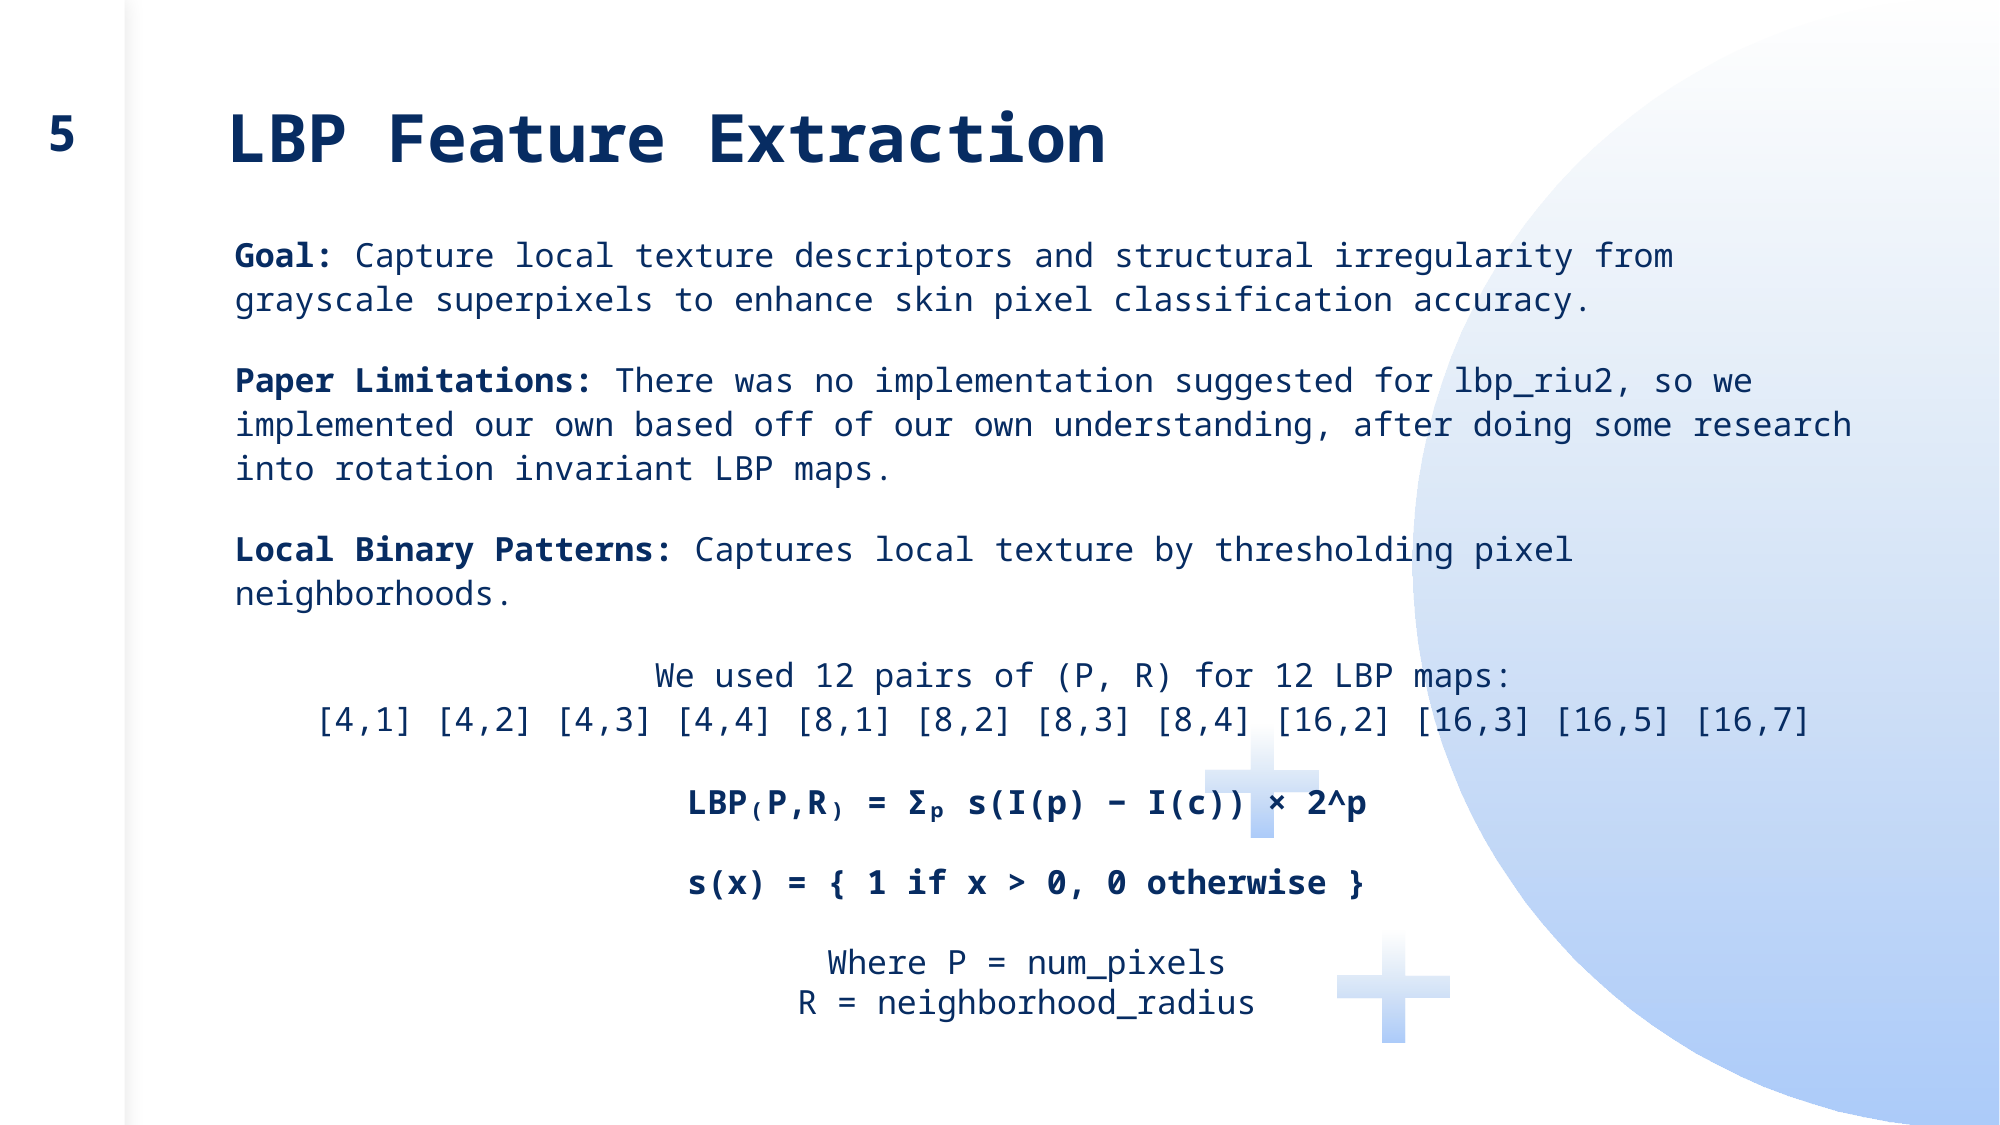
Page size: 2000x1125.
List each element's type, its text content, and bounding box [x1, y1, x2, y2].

title LBP Feature Extraction [212, 104, 1625, 222]
slide_number 5 [0, 99, 125, 163]
list Goal: Capture local texture descriptors and structural irregularity from grayscale superpixels to enhance skin pixel classification accuracy. Paper Limitations: There was no implementation suggested for lbp_riu2, so we implemented our own based off of our own understanding, after doing some research into rotation invariant LBP maps. Local Binary Patterns: Captures local texture by thresholding pixel neighborhoods. We used 12 pairs of (P, R) for 12 LBP maps: [4,1] [4,2] [4,3] [4,4] [8,1] [8,2] [8,3] [8,4] [16,2] [16,3] [16,5] [16,7] LBP₍P,R₎ = Σₚ s(I(p) − I(c)) × 2^p s(x) = { 1 if x > 0, 0 otherwise } Where P = num_pixels R = neighborhood_radius [212, 222, 1888, 998]
